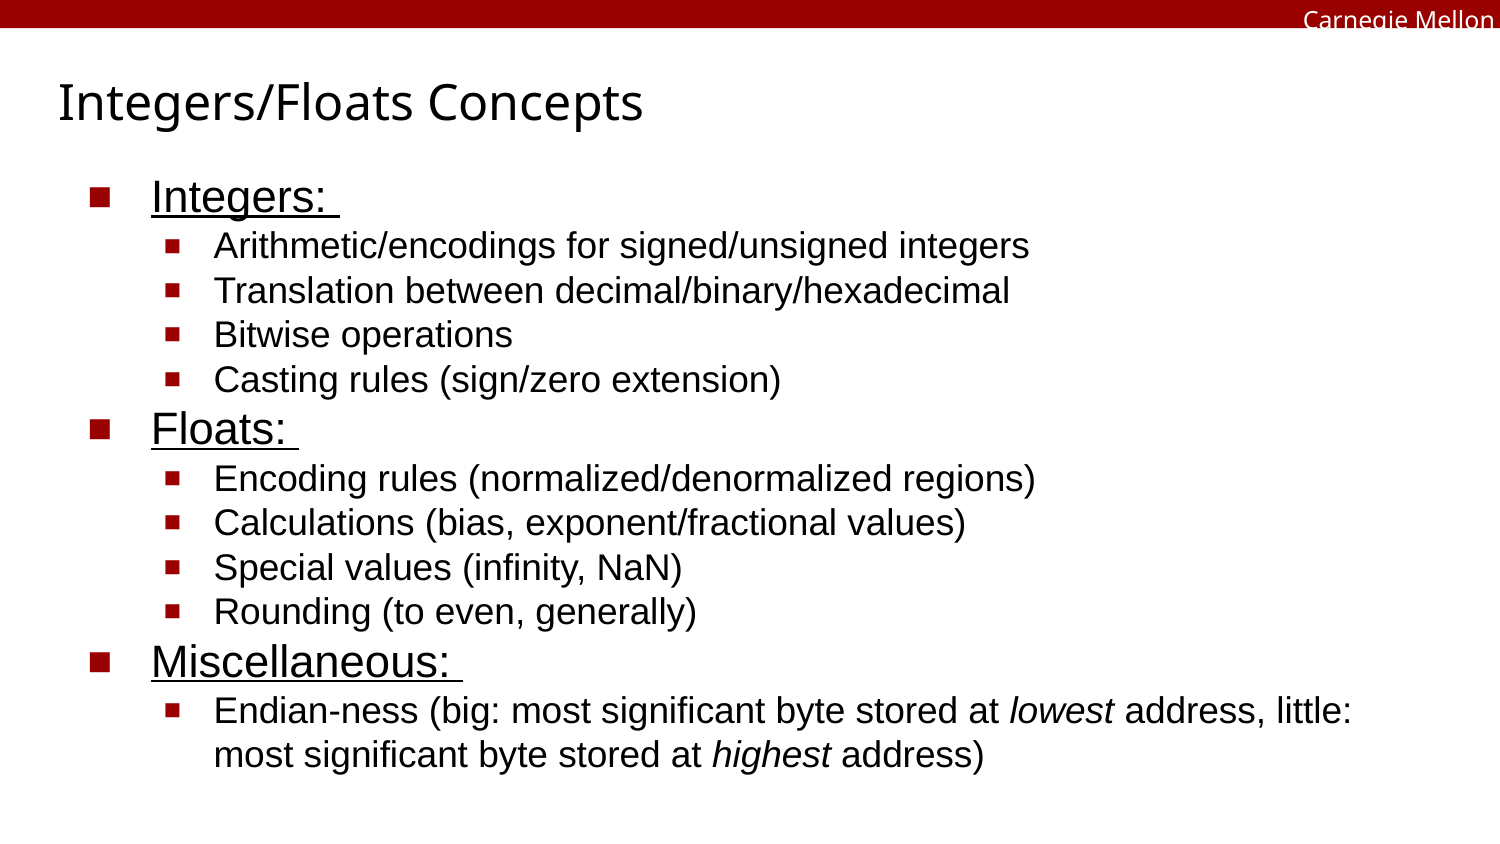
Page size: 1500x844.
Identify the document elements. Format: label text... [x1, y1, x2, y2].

title Integers/Floats Concepts [58, 53, 1305, 148]
list Integers: Arithmetic/encodings for signed/unsigned integers Translation between decimal/binary/hexadecimal Bitwise operations Casting rules (sign/zero extension) Floats: Encoding rules (normalized/denormalized regions) Calculations (bias, exponent/fractional values) Special values (infinity, NaN) Rounding (to even, generally) Miscellaneous: Endian-ness (big: most significant byte stored at lowest address, little: most significant byte stored at highest address) [64, 167, 1361, 780]
